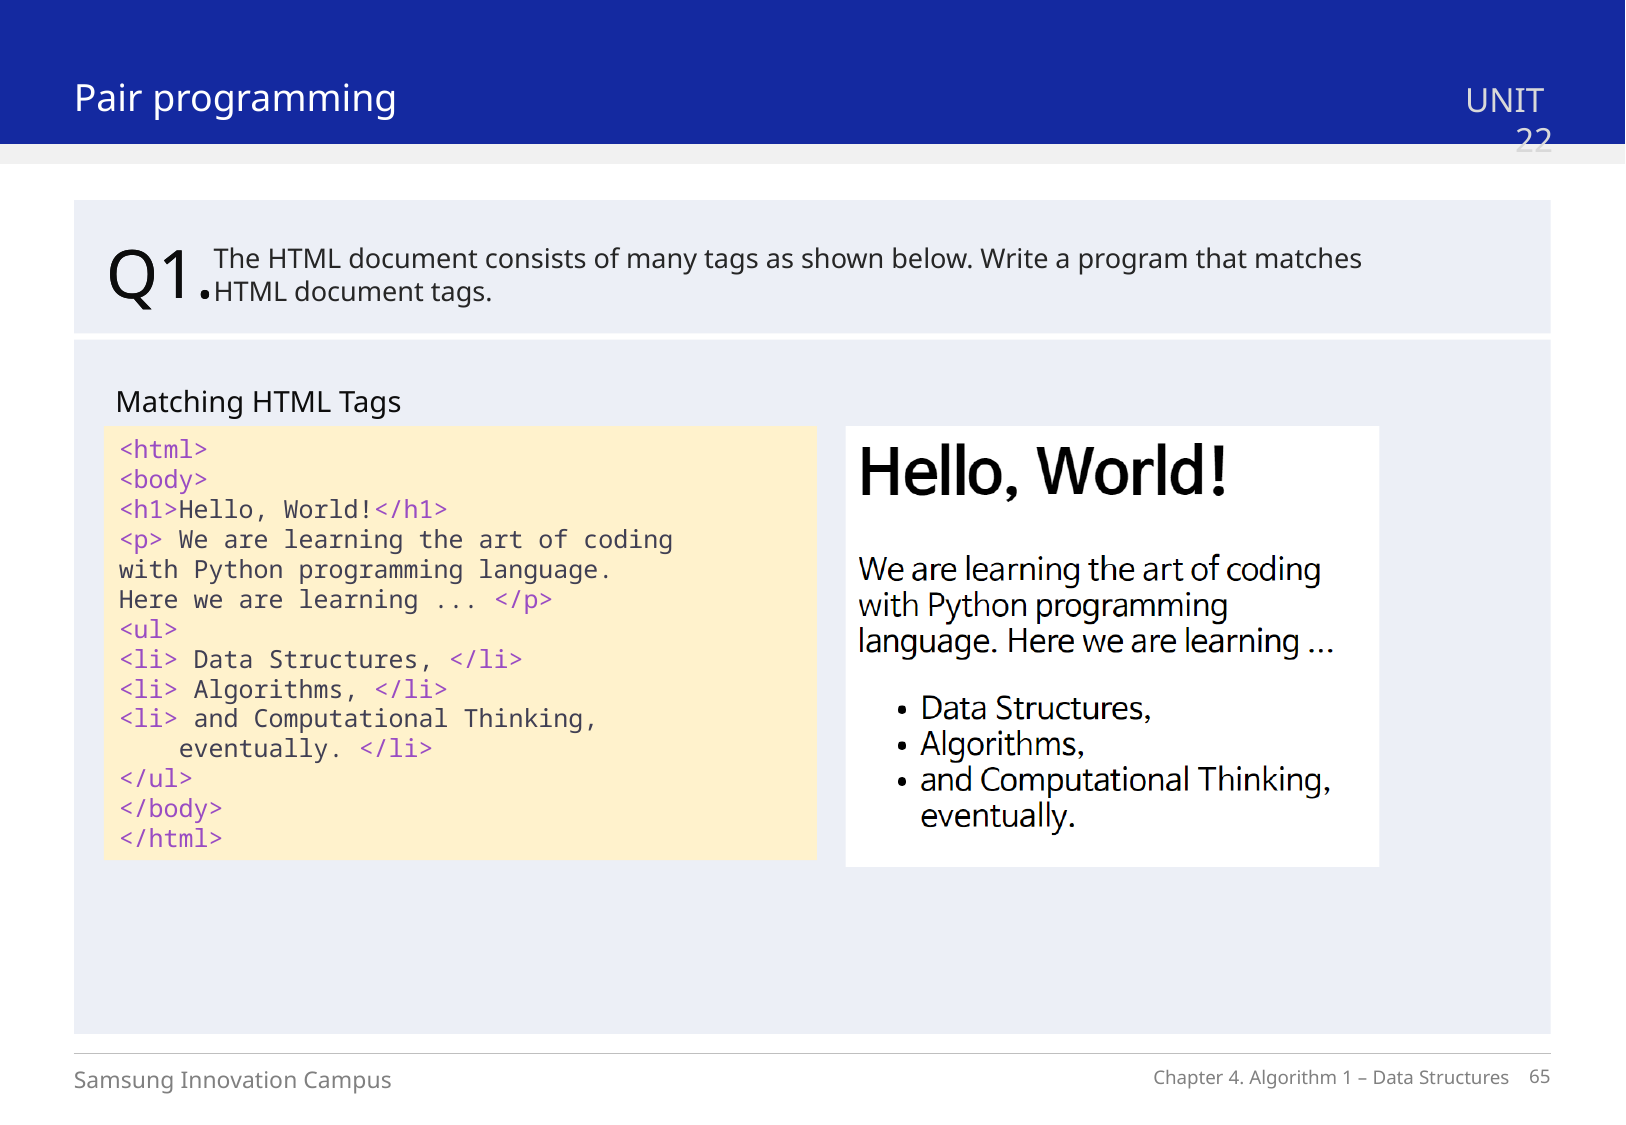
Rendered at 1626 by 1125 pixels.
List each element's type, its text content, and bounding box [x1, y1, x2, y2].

text_box The HTML document consists of many tags as shown below. Write a program that matches HTML document tags. [281, 240, 1431, 307]
picture [845, 426, 1380, 867]
text_box <html> <body> <h1>Hello, World!</h1> <p> We are learning the art of coding with Python programming language. Here we are learning ... </p> <ul> <li> Data Structures, </li> <li> Algorithms, </li> <li> and Computational Thinking, eventually. </li> </ul> </body> </html> [103, 426, 817, 861]
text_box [73, 73, 1554, 120]
text_box Q1. [105, 231, 281, 313]
text_box Matching HTML Tags [100, 375, 417, 426]
